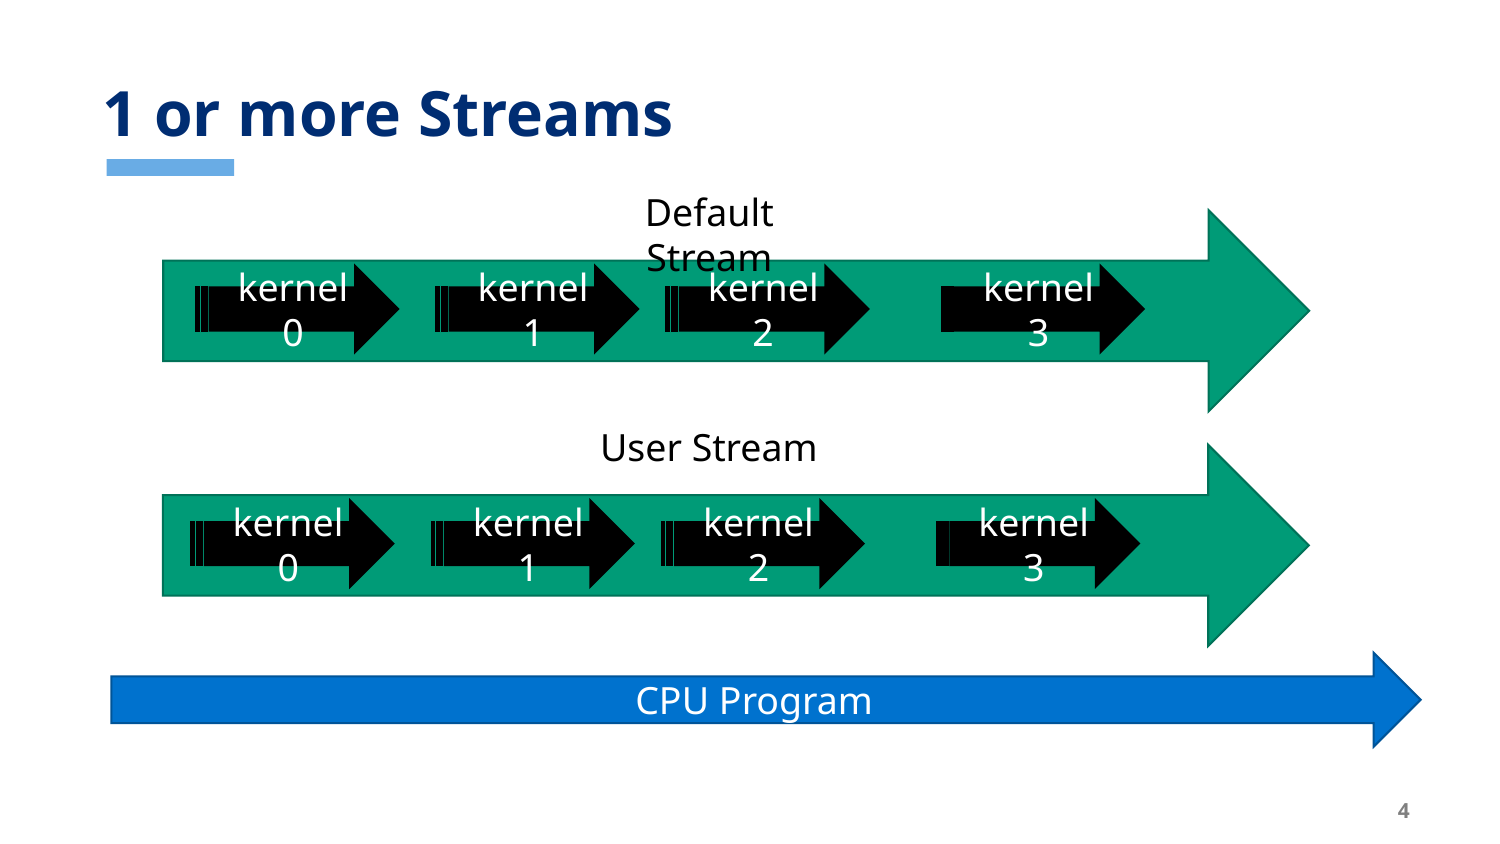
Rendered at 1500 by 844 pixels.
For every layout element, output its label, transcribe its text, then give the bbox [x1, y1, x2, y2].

title 1 or more Streams [87, 74, 1414, 159]
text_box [111, 181, 1421, 747]
